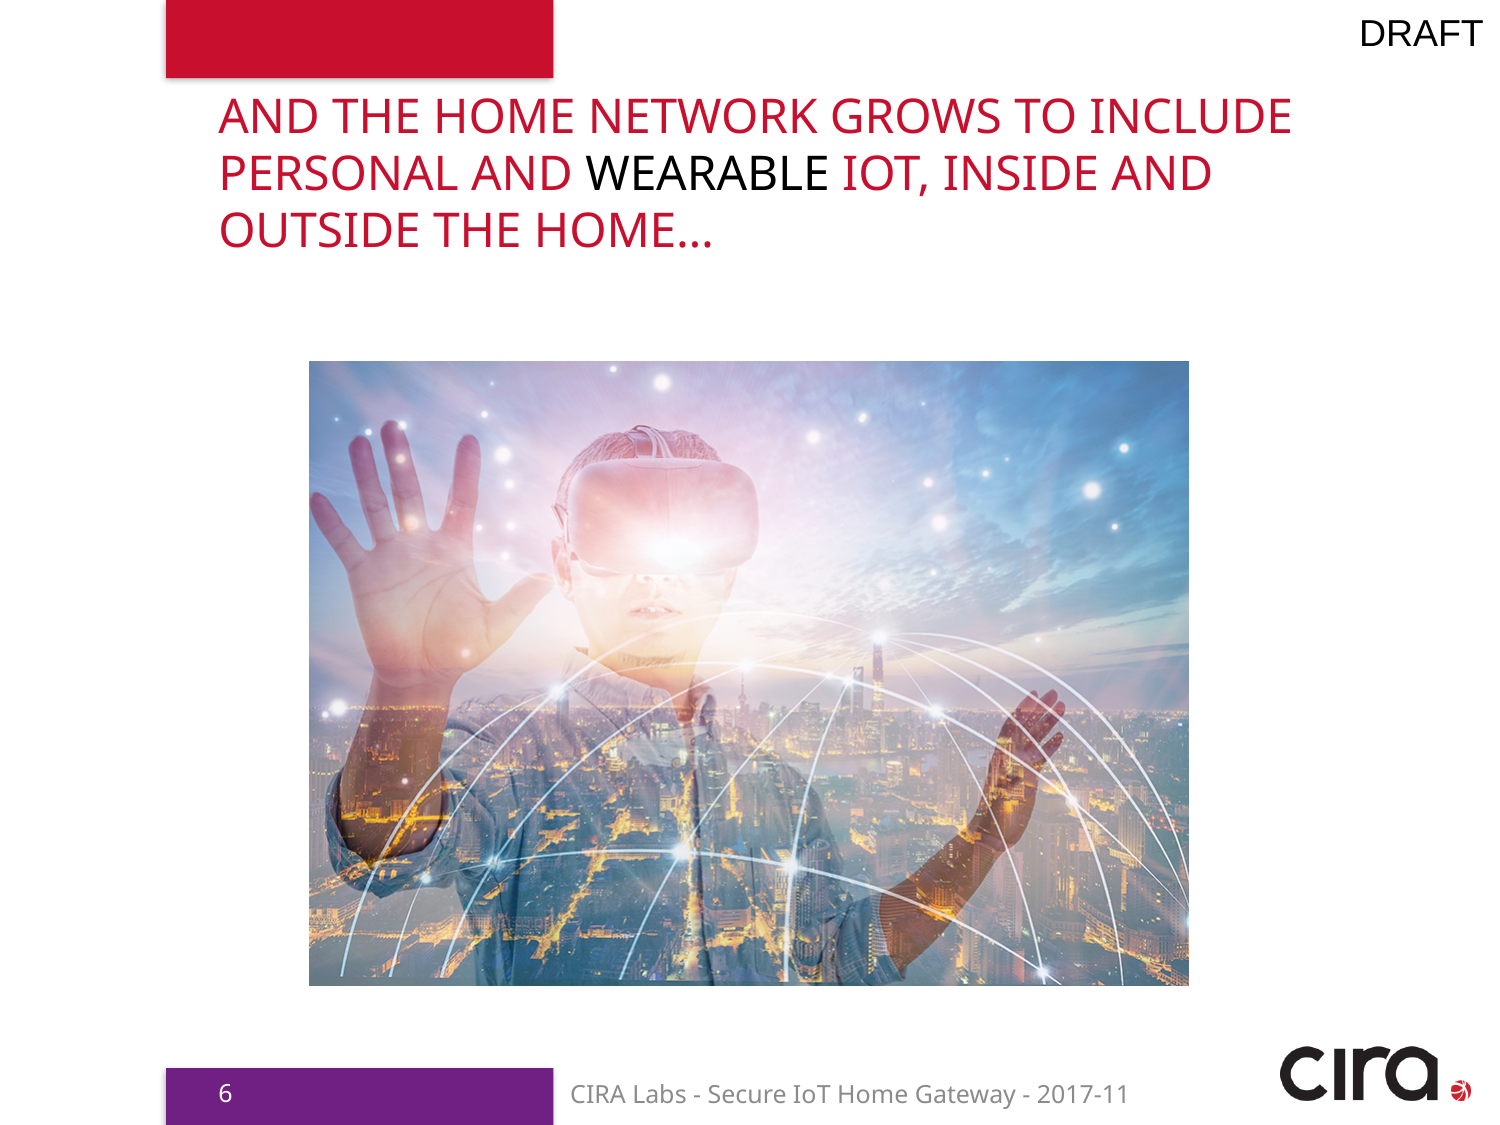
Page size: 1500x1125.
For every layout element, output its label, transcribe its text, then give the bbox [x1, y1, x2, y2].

picture [309, 361, 1189, 986]
slide_number 6 [203, 1064, 554, 1125]
picture [1280, 1046, 1471, 1101]
footer CIRA Labs - Secure IoT Home Gateway - 2017-11 [555, 1066, 1312, 1125]
title And the home network grows to include personal and wearable IoT, inside and outside the home… [203, 78, 1422, 266]
